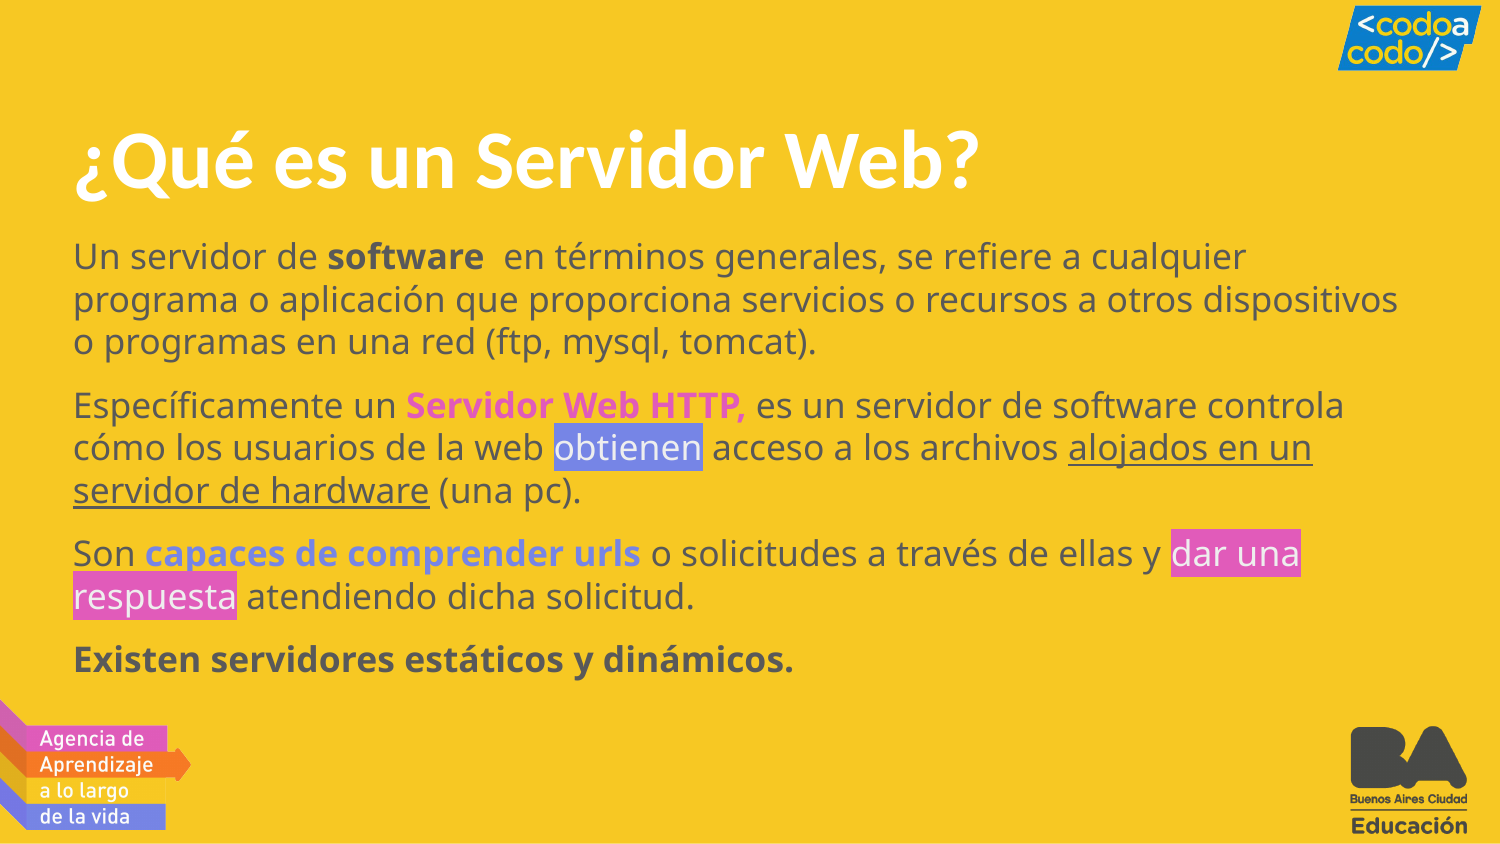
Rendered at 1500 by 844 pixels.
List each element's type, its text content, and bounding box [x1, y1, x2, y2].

title ¿Qué es un Servidor Web? [70, 103, 1220, 205]
picture [1337, 5, 1482, 71]
text_box Un servidor de software en términos generales, se refiere a cualquier programa o aplicación que proporciona servicios o recursos a otros dispositivos o programas en una red (ftp, mysql, tomcat). Específicamente un Servidor Web HTTP, es un servidor de software controla cómo los usuarios de la web obtienen acceso a los archivos alojados en un servidor de hardware (una pc). Son capaces de comprender urls o solicitudes a través de ellas y dar una respuesta atendiendo dicha solicitud. Existen servidores estáticos y dinámicos. [70, 205, 1430, 702]
picture [1297, 668, 1500, 844]
picture [0, 699, 191, 830]
